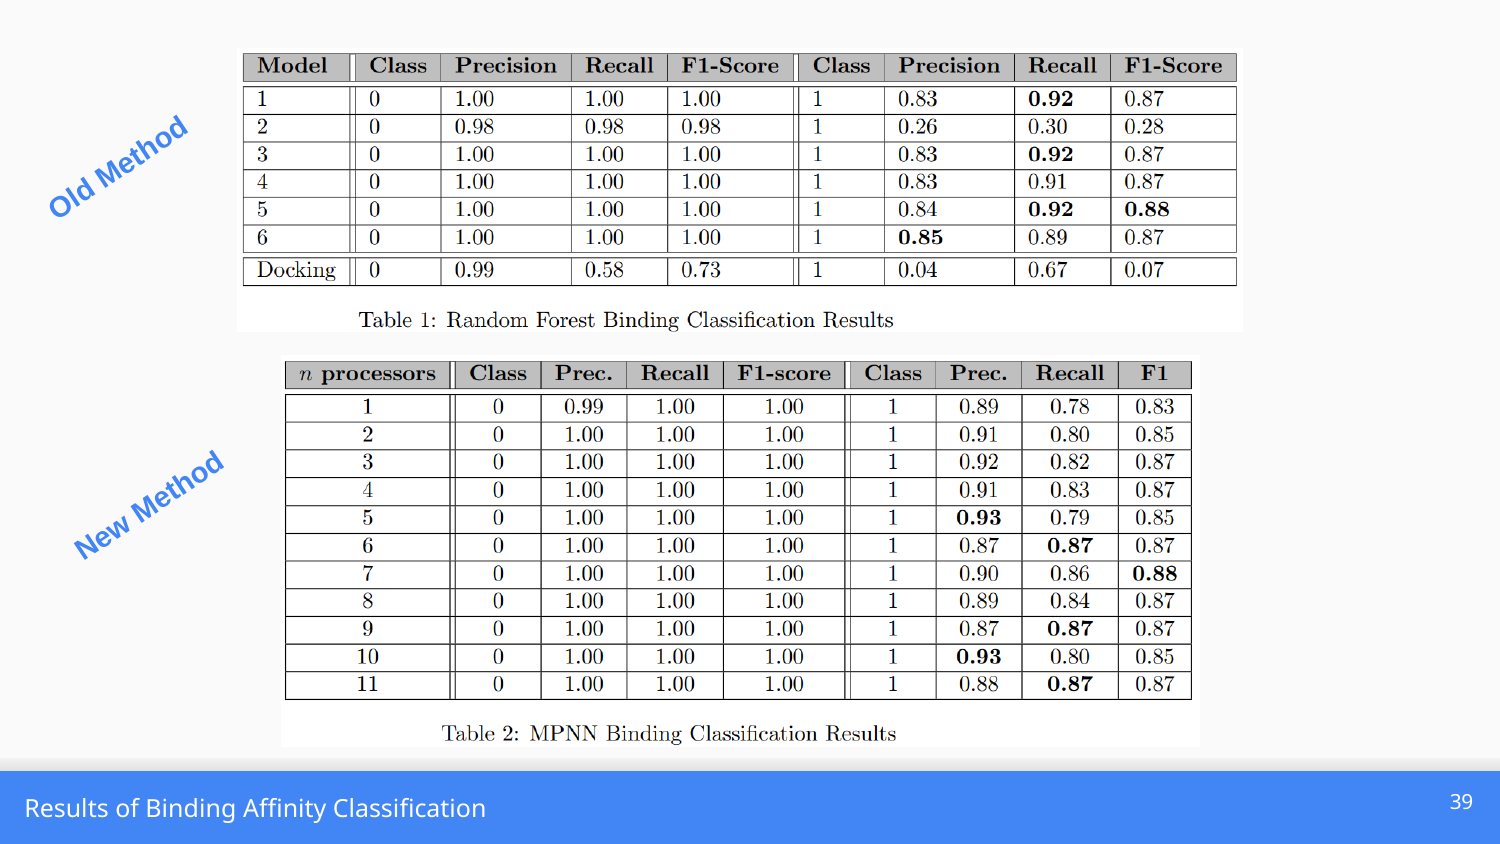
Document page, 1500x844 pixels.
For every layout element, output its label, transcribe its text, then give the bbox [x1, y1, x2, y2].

picture [237, 48, 1243, 332]
list Results of Binding Affinity Classification [9, 770, 1385, 844]
picture [280, 355, 1200, 747]
text_box Old Method [19, 78, 227, 247]
slide_number ‹#› [1398, 770, 1489, 835]
text_box New Method [46, 417, 256, 588]
